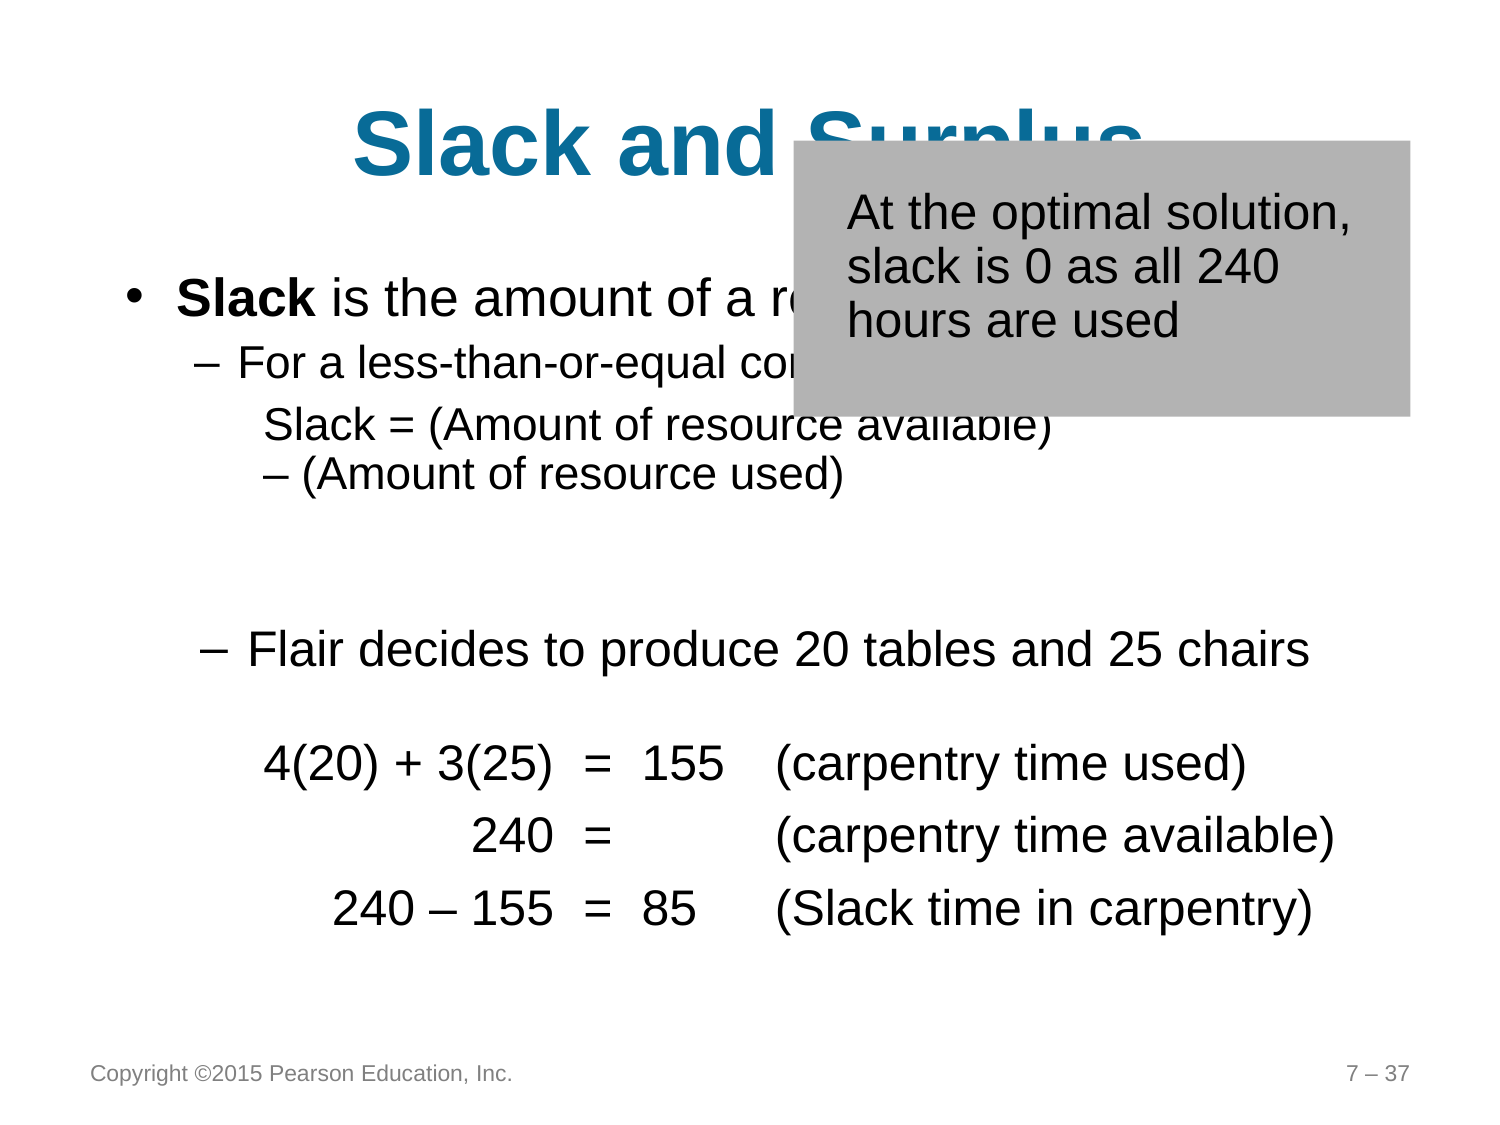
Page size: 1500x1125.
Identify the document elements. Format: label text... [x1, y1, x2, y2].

slide_number Copyright ©2015 Pearson Education, Inc. [75, 1042, 538, 1103]
title Slack and Surplus [74, 44, 1426, 233]
text_box Flair decides to produce 20 tables and 25 chairs [110, 615, 1394, 710]
slide_number 7 – 37 [1074, 1042, 1425, 1103]
text_box 4(20) + 3(25) = 155 (carpentry time used) 240 = (carpentry time available) 240 – 155 = 85 (Slack time in carpentry) [156, 722, 1352, 943]
text_box At the optimal solution, slack is 0 as all 240 hours are used [793, 140, 1411, 417]
text_box Slack is the amount of a resource that is not used For a less-than-or-equal constraint Slack = (Amount of resource available) – (Amount of resource used) [110, 262, 1394, 615]
